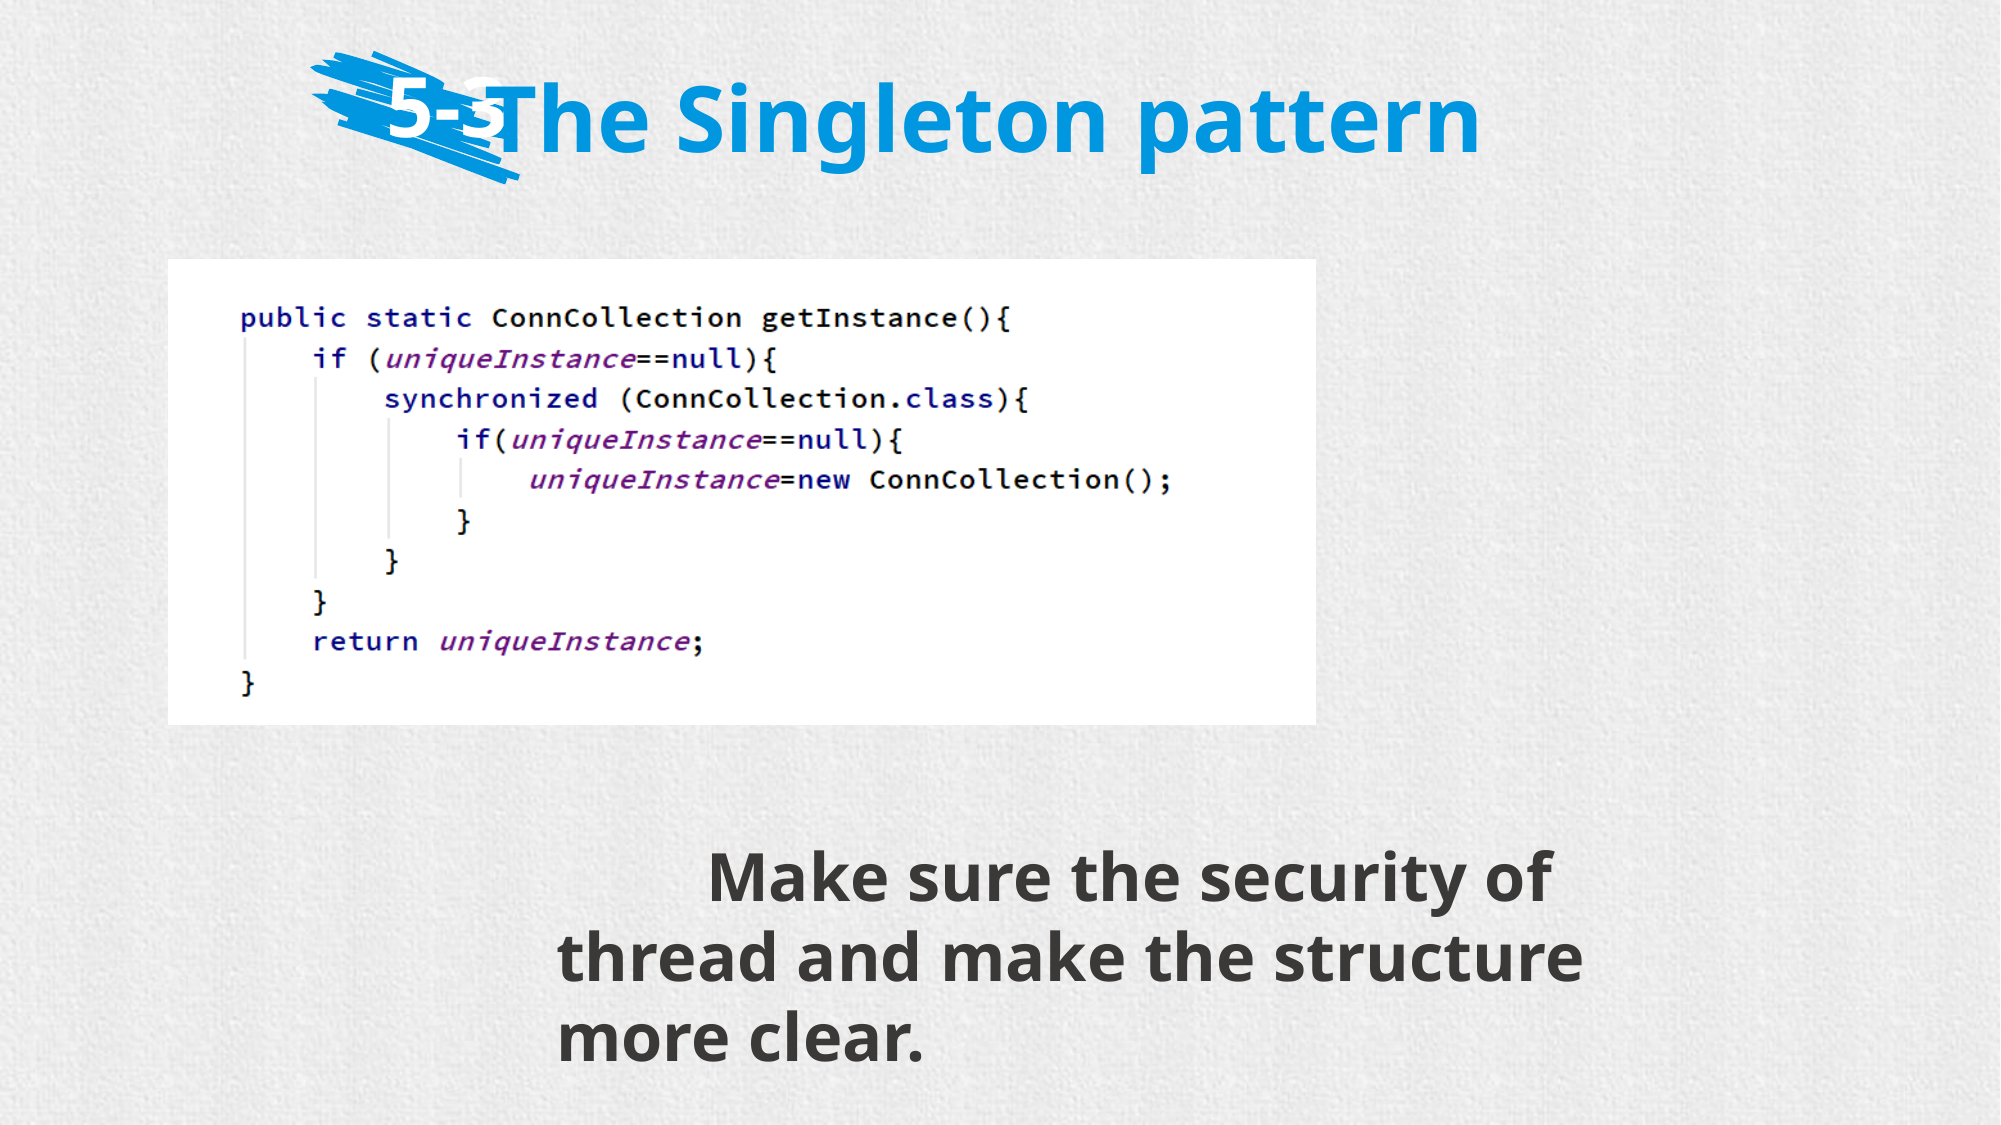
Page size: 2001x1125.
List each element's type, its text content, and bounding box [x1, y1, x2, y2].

text_box The Singleton pattern [469, 53, 1500, 179]
text_box [314, 54, 371, 134]
text_box [496, 179, 507, 183]
text_box Make sure the security of thread and make the structure more clear. [541, 827, 1783, 1082]
text_box 5-3 [371, 47, 524, 162]
picture [0, 0, 2001, 1125]
text_box [451, 162, 469, 169]
